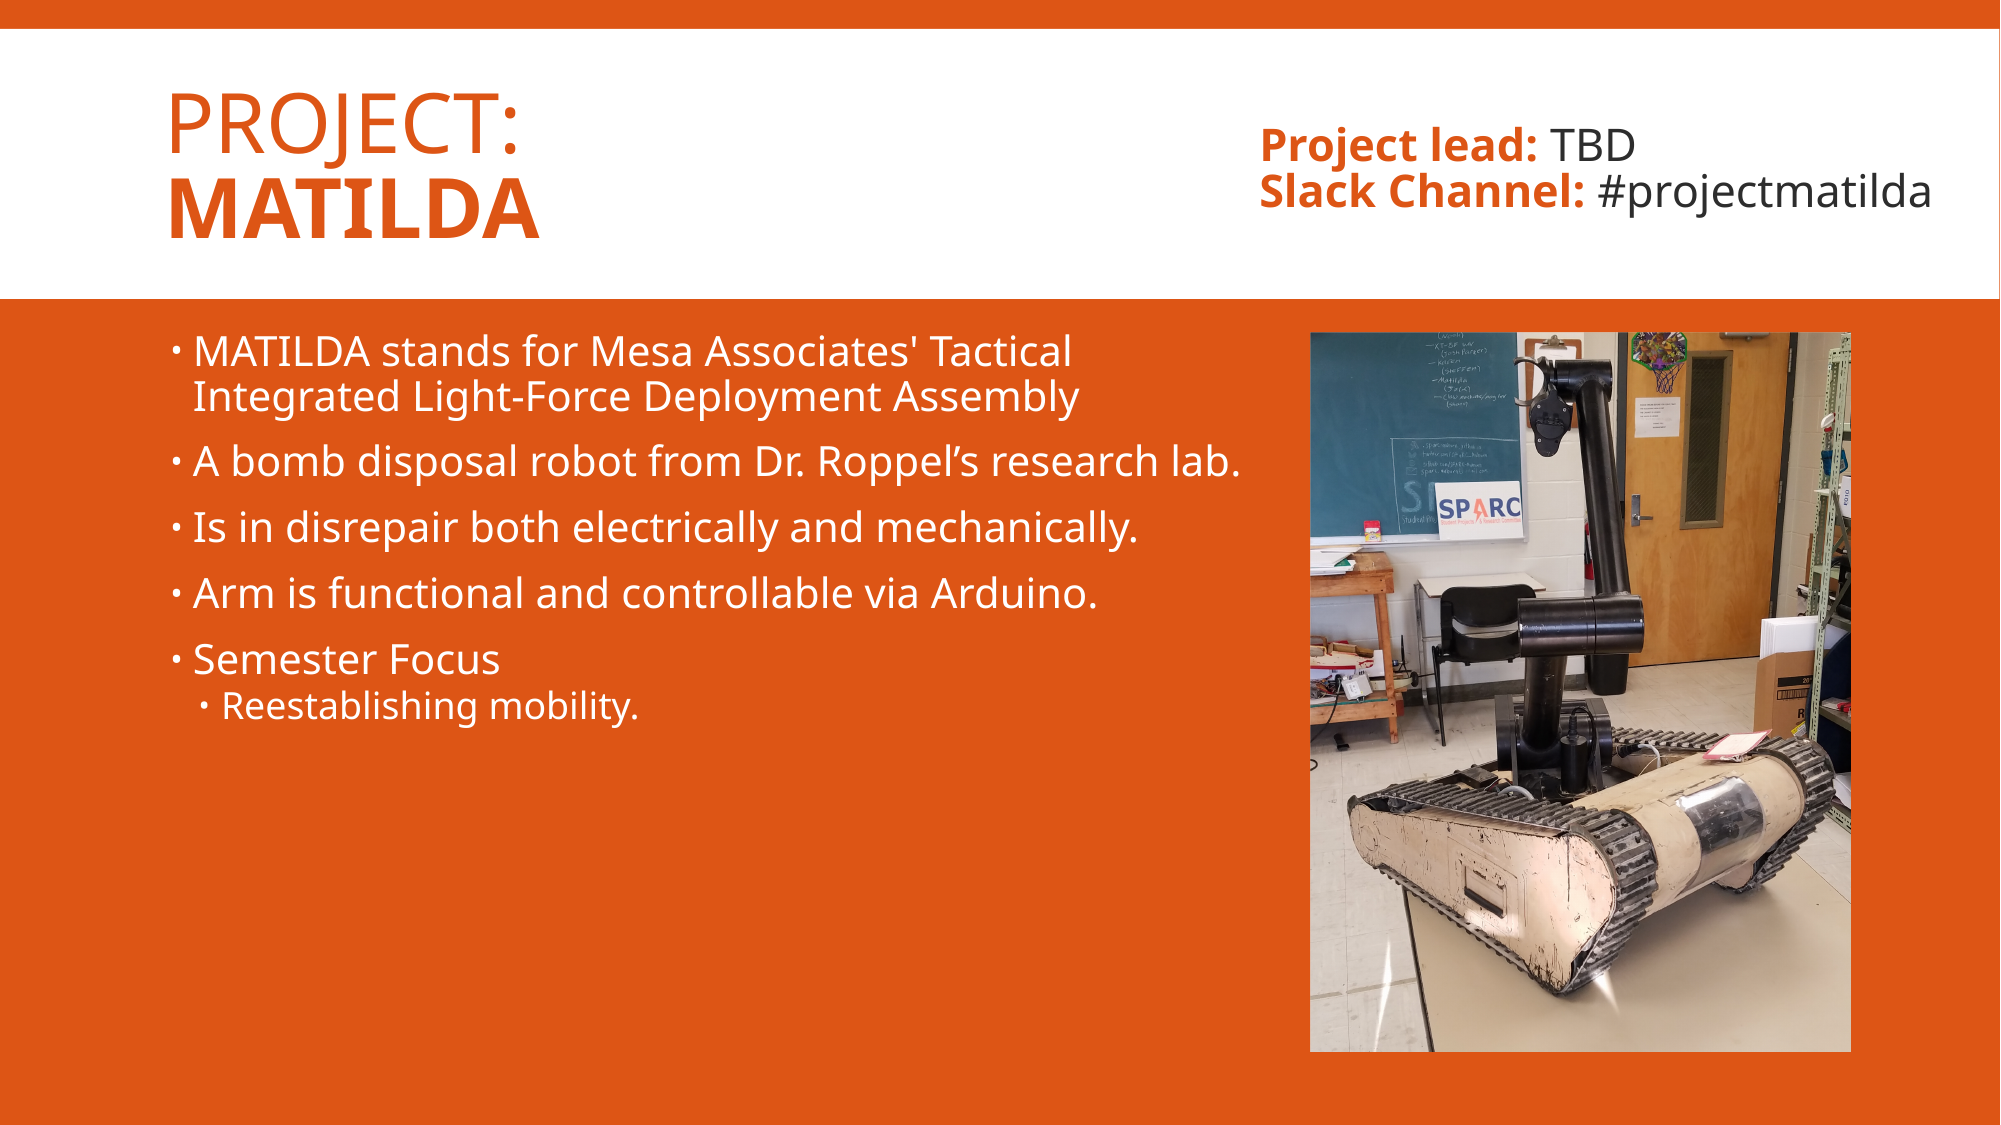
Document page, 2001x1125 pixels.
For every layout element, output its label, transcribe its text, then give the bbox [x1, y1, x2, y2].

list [1220, 422, 1941, 963]
text_box Project lead: TBD Slack Channel: #projectmatilda [1244, 94, 1949, 247]
title Project: MATILDA [149, 46, 1223, 295]
text_box MATILDA stands for Mesa Associates' Tactical Integrated Light-Force Deployment Assembly A bomb disposal robot from Dr. Roppel’s research lab. Is in disrepair both electrically and mechanically. Arm is functional and controllable via Arduino. Semester Focus Reestablishing mobility. [149, 322, 1282, 1046]
picture [1311, 963, 1851, 1051]
picture [1311, 333, 1851, 422]
